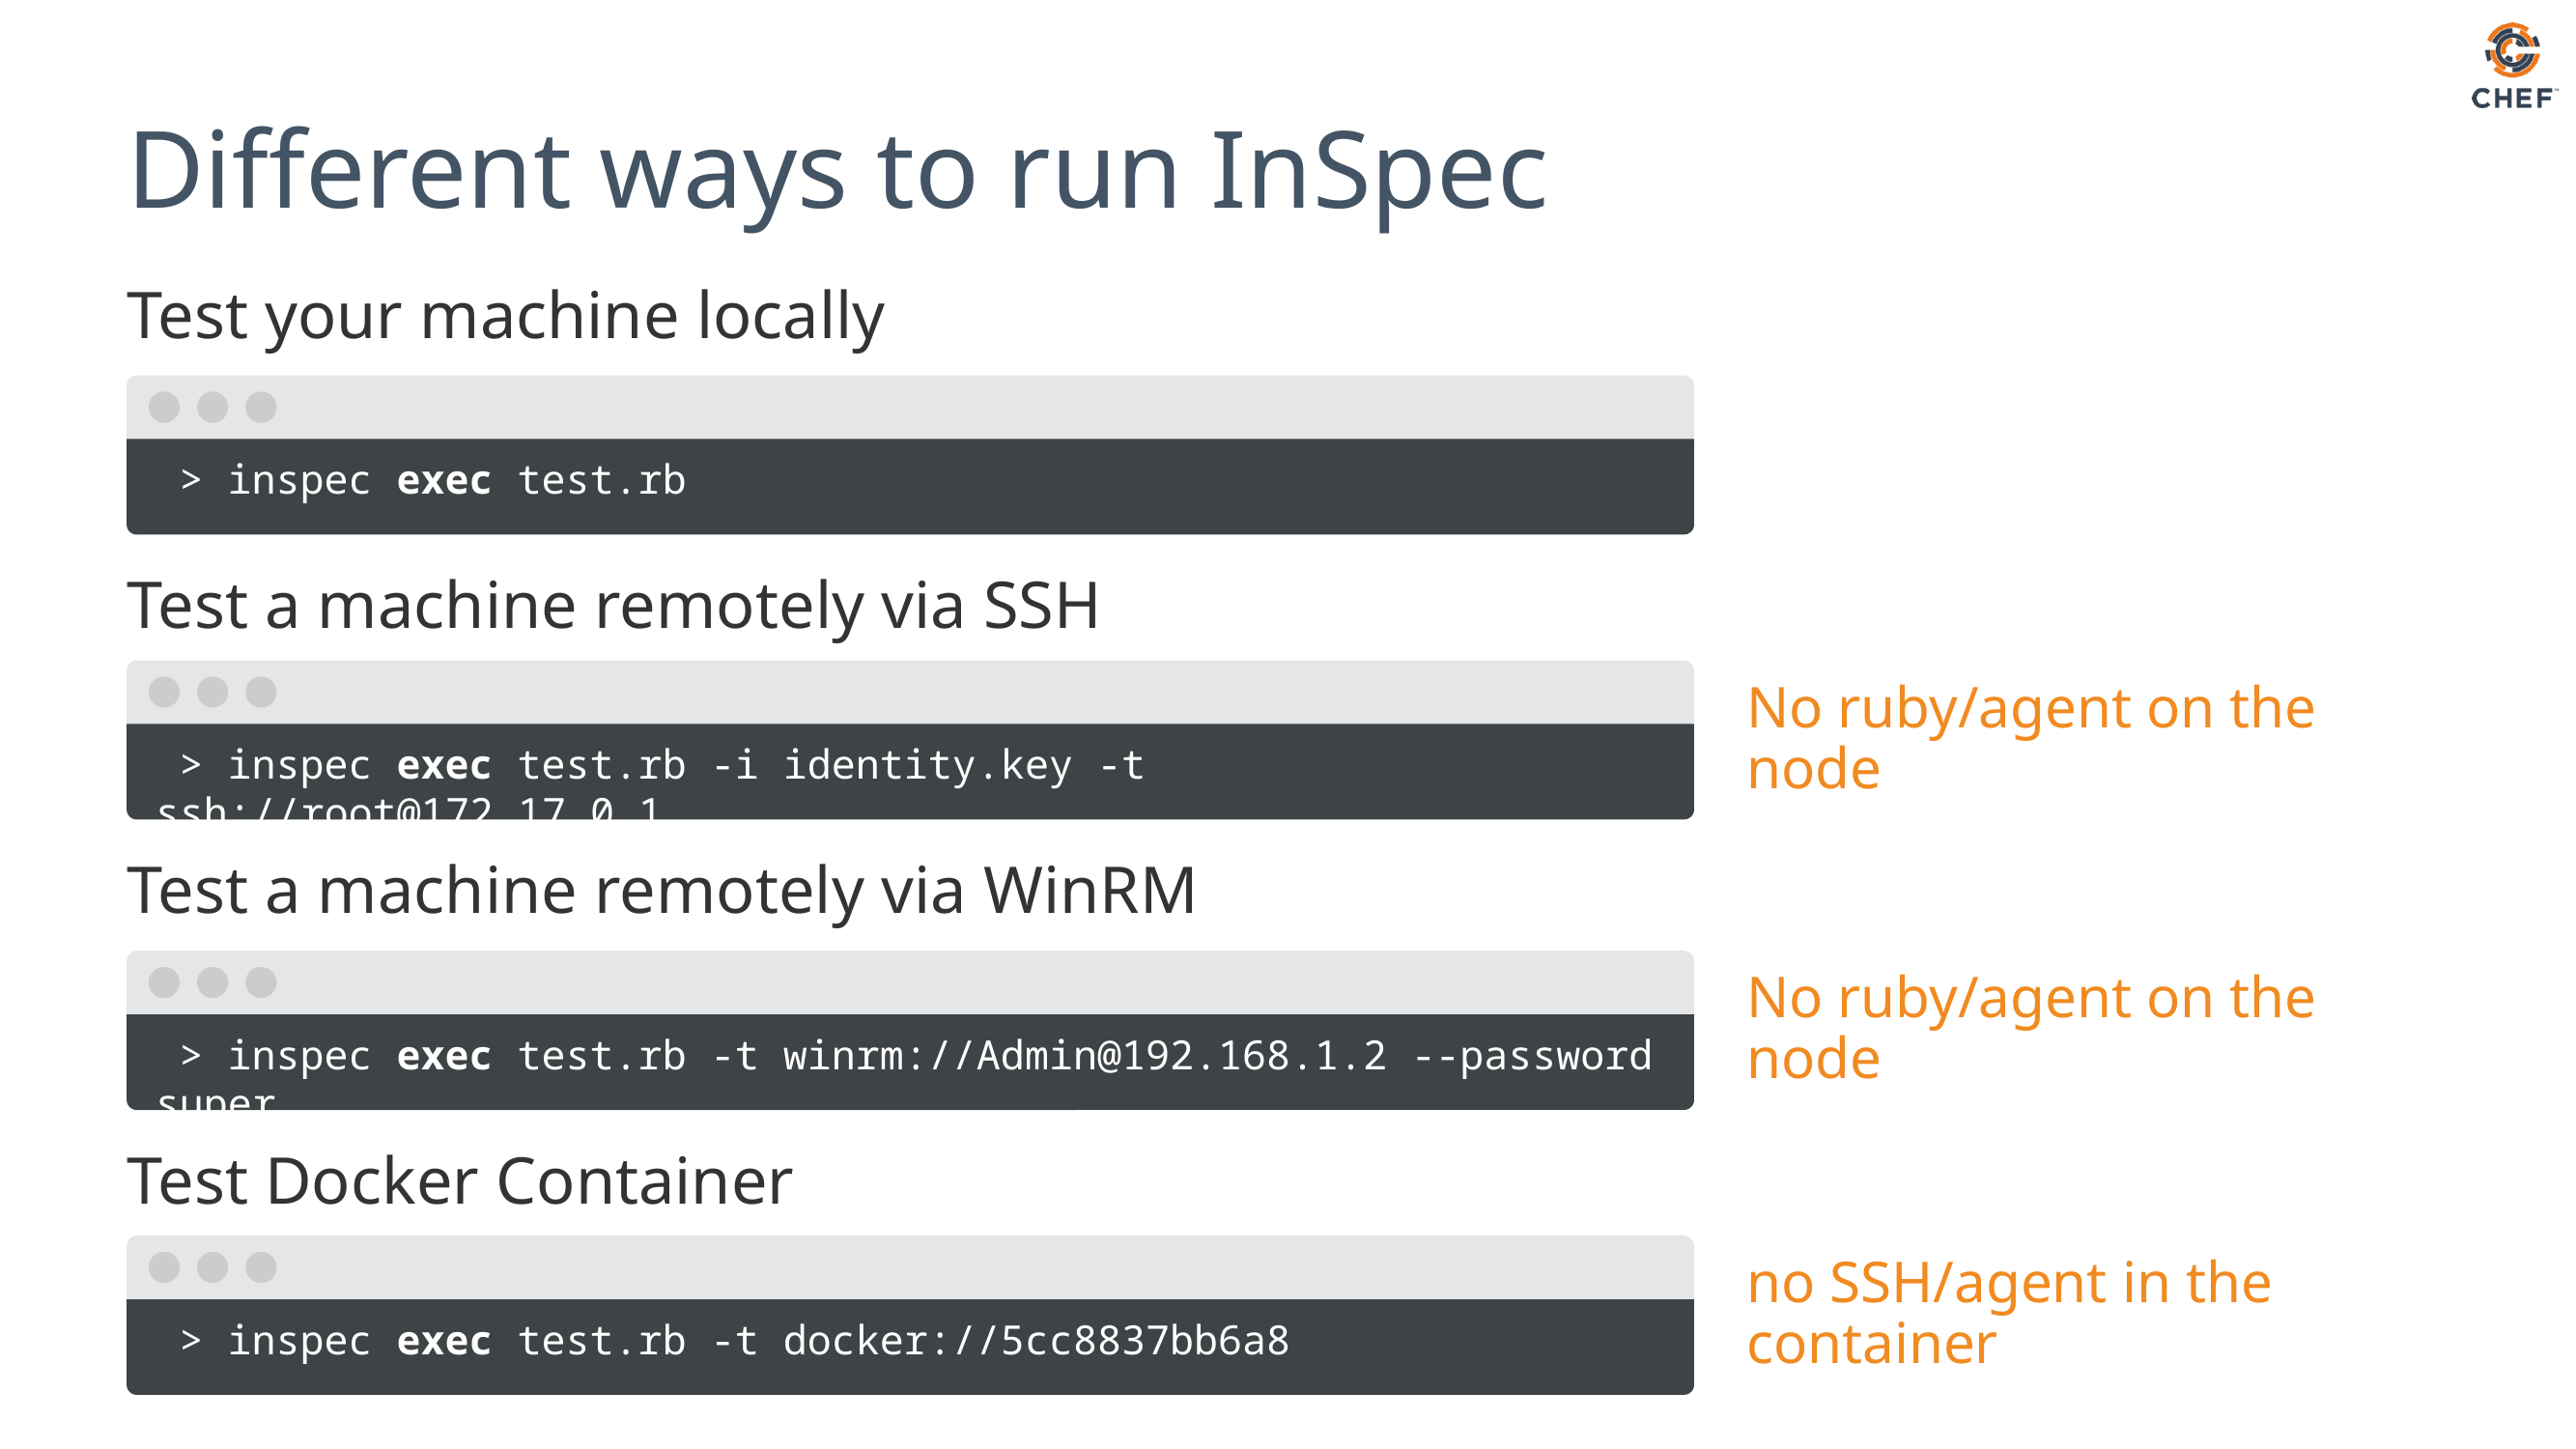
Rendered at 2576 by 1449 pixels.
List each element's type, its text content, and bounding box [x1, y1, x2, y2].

title no SSH/agent in the container [1727, 1236, 2478, 1396]
text_box [196, 1251, 229, 1284]
text_box [196, 676, 229, 708]
title No ruby/agent on the node [1727, 951, 2478, 1111]
text_box [196, 966, 229, 999]
text_box [127, 375, 1694, 440]
text_box [127, 1236, 1694, 1299]
text_box [127, 951, 1694, 1014]
text_box [148, 391, 181, 423]
text_box > inspec exec test.rb -t winrm://Admin@192.168.1.2 --password super [127, 1014, 1694, 1111]
text_box [245, 391, 277, 423]
list Test your machine locally [127, 273, 937, 391]
text_box > inspec exec test.rb [127, 440, 1694, 535]
text_box [148, 1251, 181, 1284]
text_box [148, 966, 181, 999]
list Test a machine remotely via SSH [127, 563, 1430, 667]
text_box [245, 966, 277, 999]
list Test Docker Container [127, 1139, 1430, 1241]
text_box > inspec exec test.rb -t docker://5cc8837bb6a8 [127, 1299, 1694, 1395]
list Test a machine remotely via WinRM [127, 848, 1309, 966]
text_box > inspec exec test.rb -i identity.key -t ssh://root@172.17.0.1 [127, 724, 1694, 820]
text_box [148, 676, 181, 708]
title No ruby/agent on the node [1727, 660, 2478, 820]
picture [2472, 22, 2559, 108]
title Different ways to run InSpec [107, 96, 2469, 214]
text_box [127, 660, 1694, 724]
text_box [196, 391, 229, 423]
text_box [245, 676, 277, 708]
text_box [245, 1251, 277, 1284]
